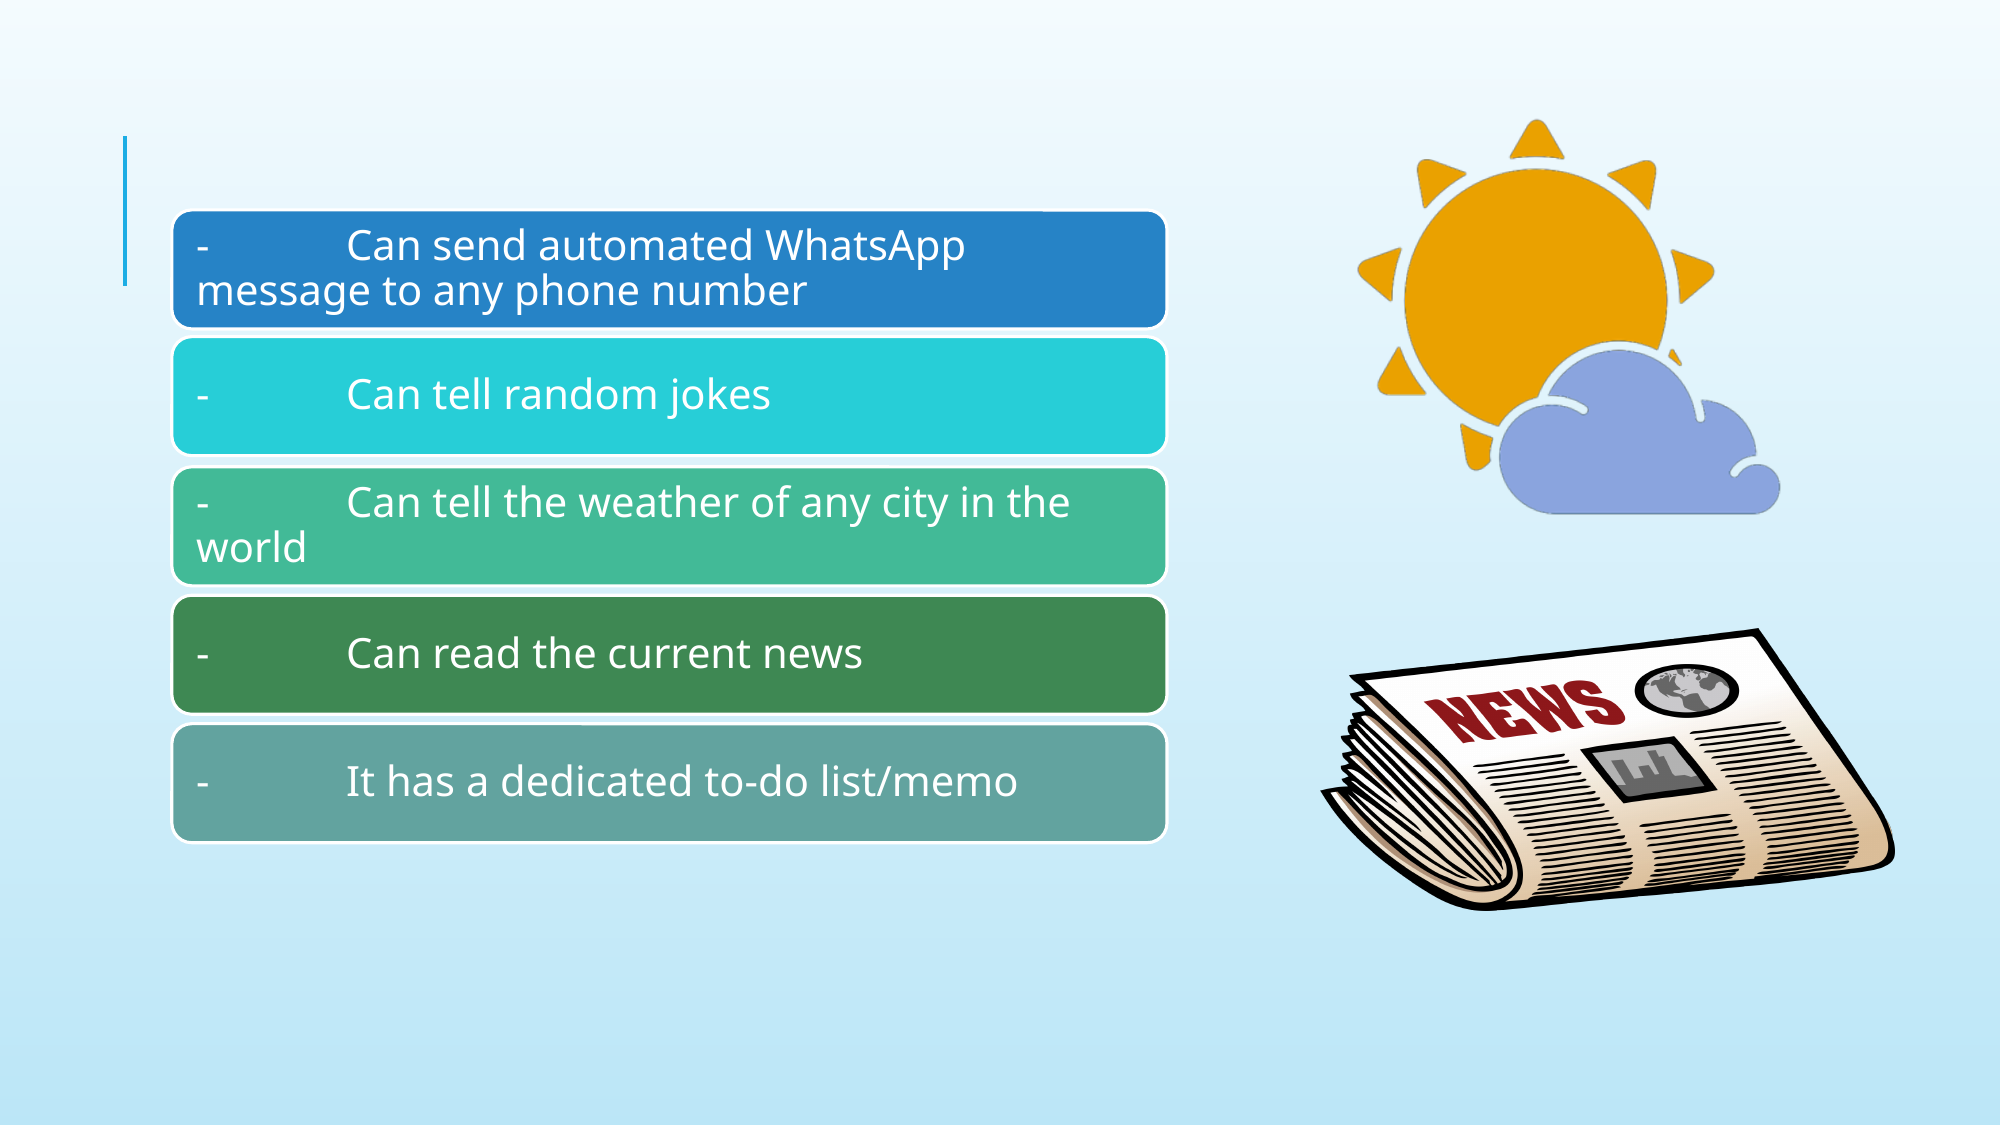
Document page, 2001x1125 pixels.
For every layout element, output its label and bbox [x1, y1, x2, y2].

picture [1319, 628, 1896, 911]
list [171, 195, 1168, 857]
picture [1351, 104, 1783, 537]
